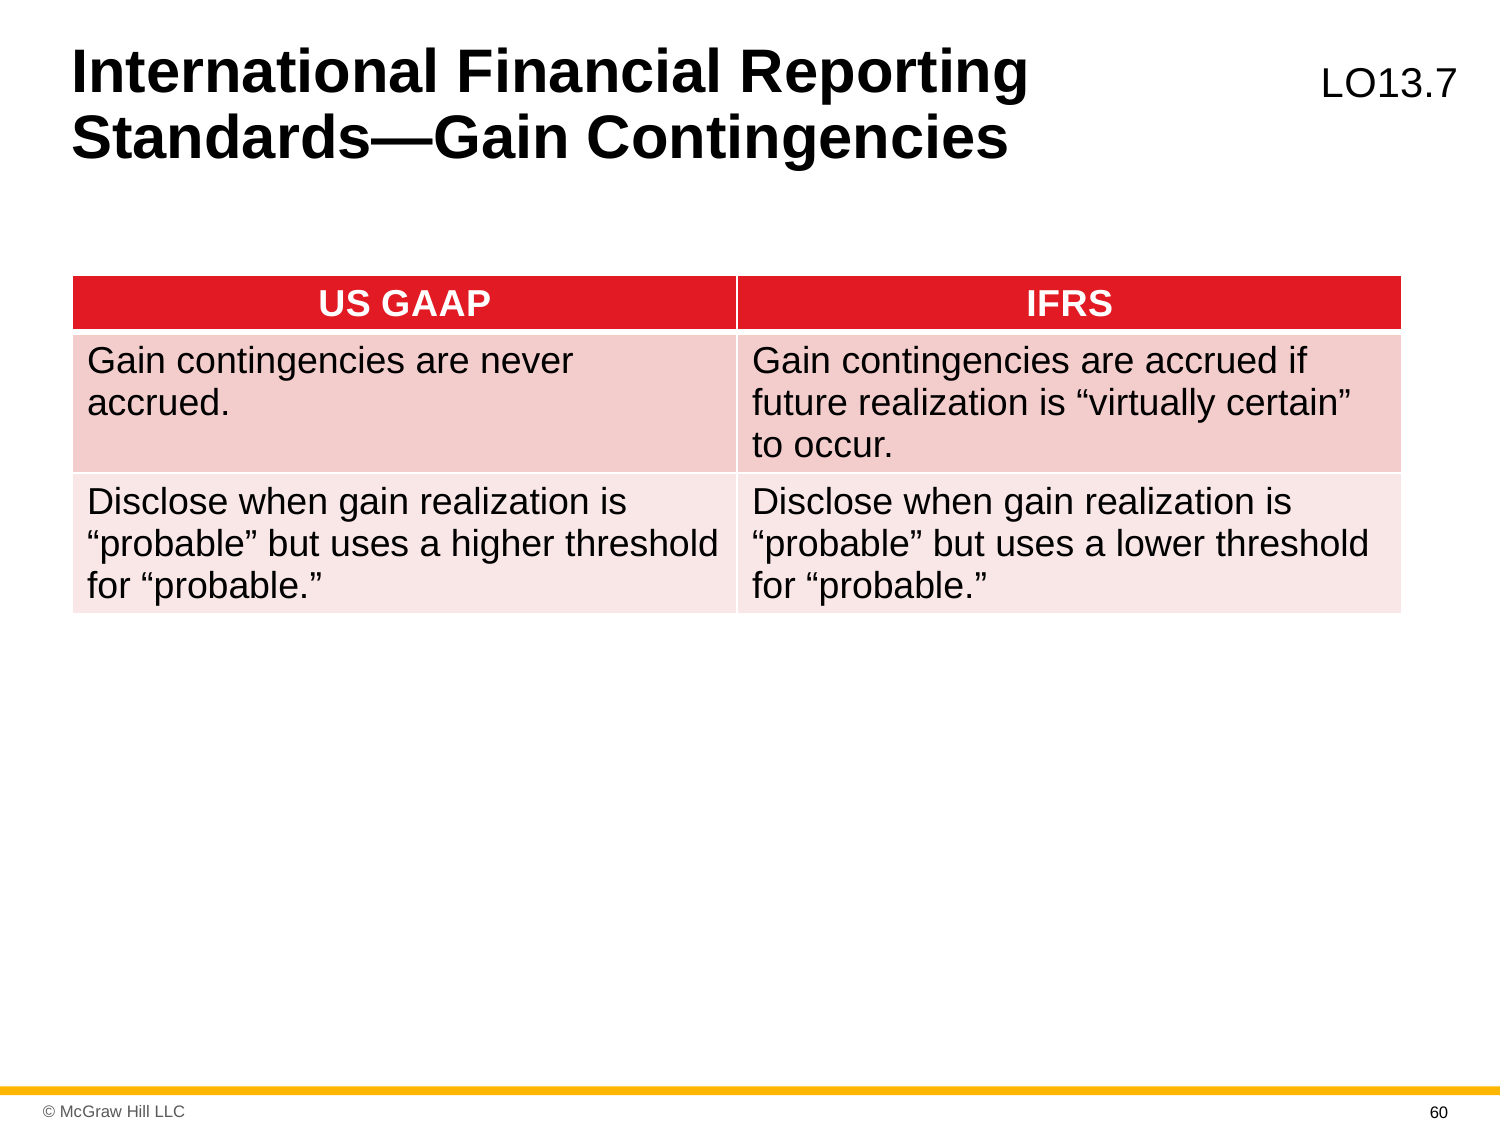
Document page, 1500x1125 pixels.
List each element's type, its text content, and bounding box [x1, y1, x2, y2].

list L O13.7 [1305, 47, 1480, 110]
table_cell Disclose when gain realization is “probable” but uses a lower threshold for “probable.” [738, 474, 1401, 613]
table_header I F R S [738, 276, 1401, 329]
table_cell Gain contingencies are accrued if future realization is “virtually certain” to occur. [738, 335, 1401, 472]
table_cell Gain contingencies are never accrued. [73, 335, 736, 472]
table_header U S G A A P [73, 276, 736, 329]
slide_number 60 [1415, 1094, 1474, 1122]
table_cell Disclose when gain realization is “probable” but uses a higher threshold for “probable.” [73, 474, 736, 613]
title International Financial Reporting Standards—Gain Contingencies [56, 31, 1267, 180]
